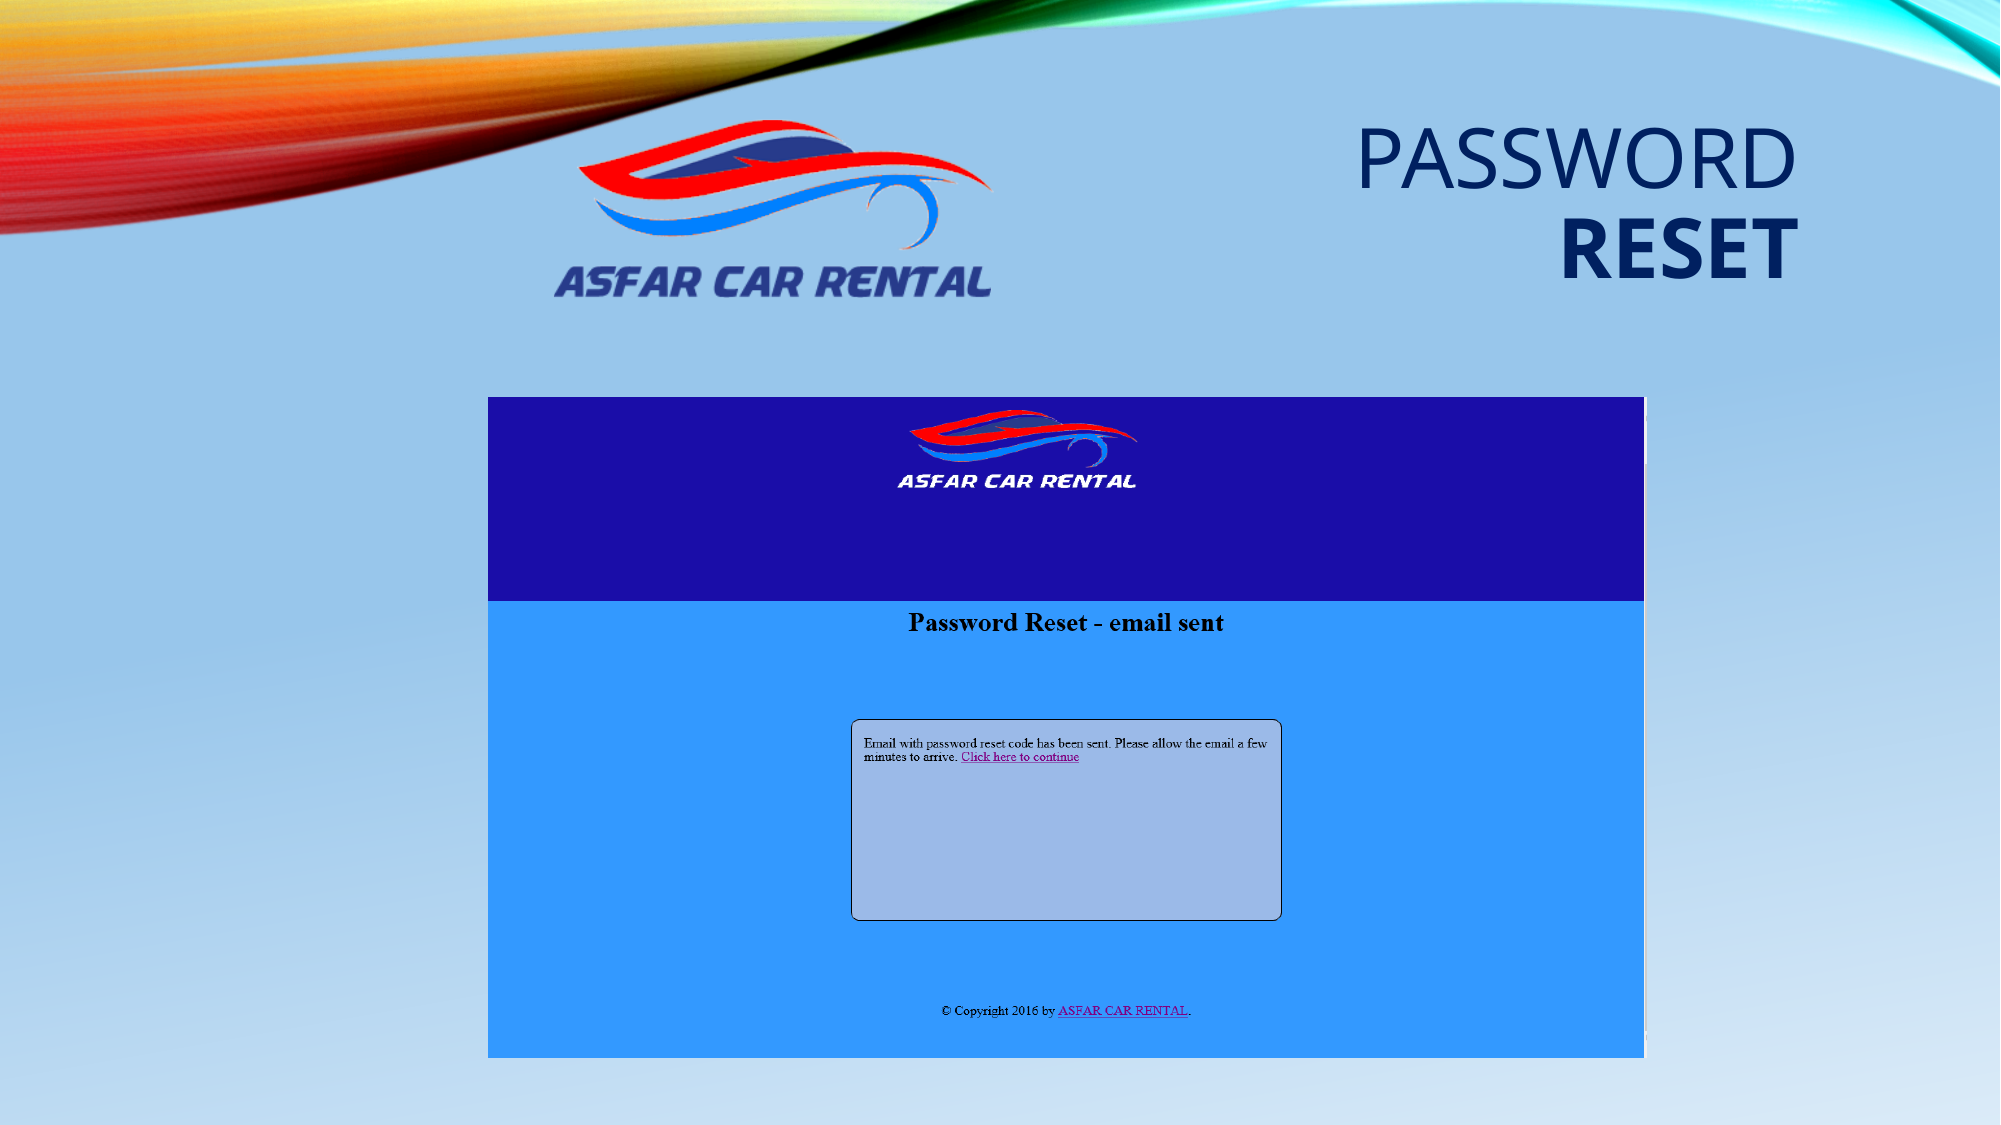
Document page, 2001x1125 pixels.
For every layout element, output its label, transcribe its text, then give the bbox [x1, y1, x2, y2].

title Password reset [1077, 116, 1815, 298]
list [488, 397, 1647, 1058]
picture [0, 0, 2000, 458]
